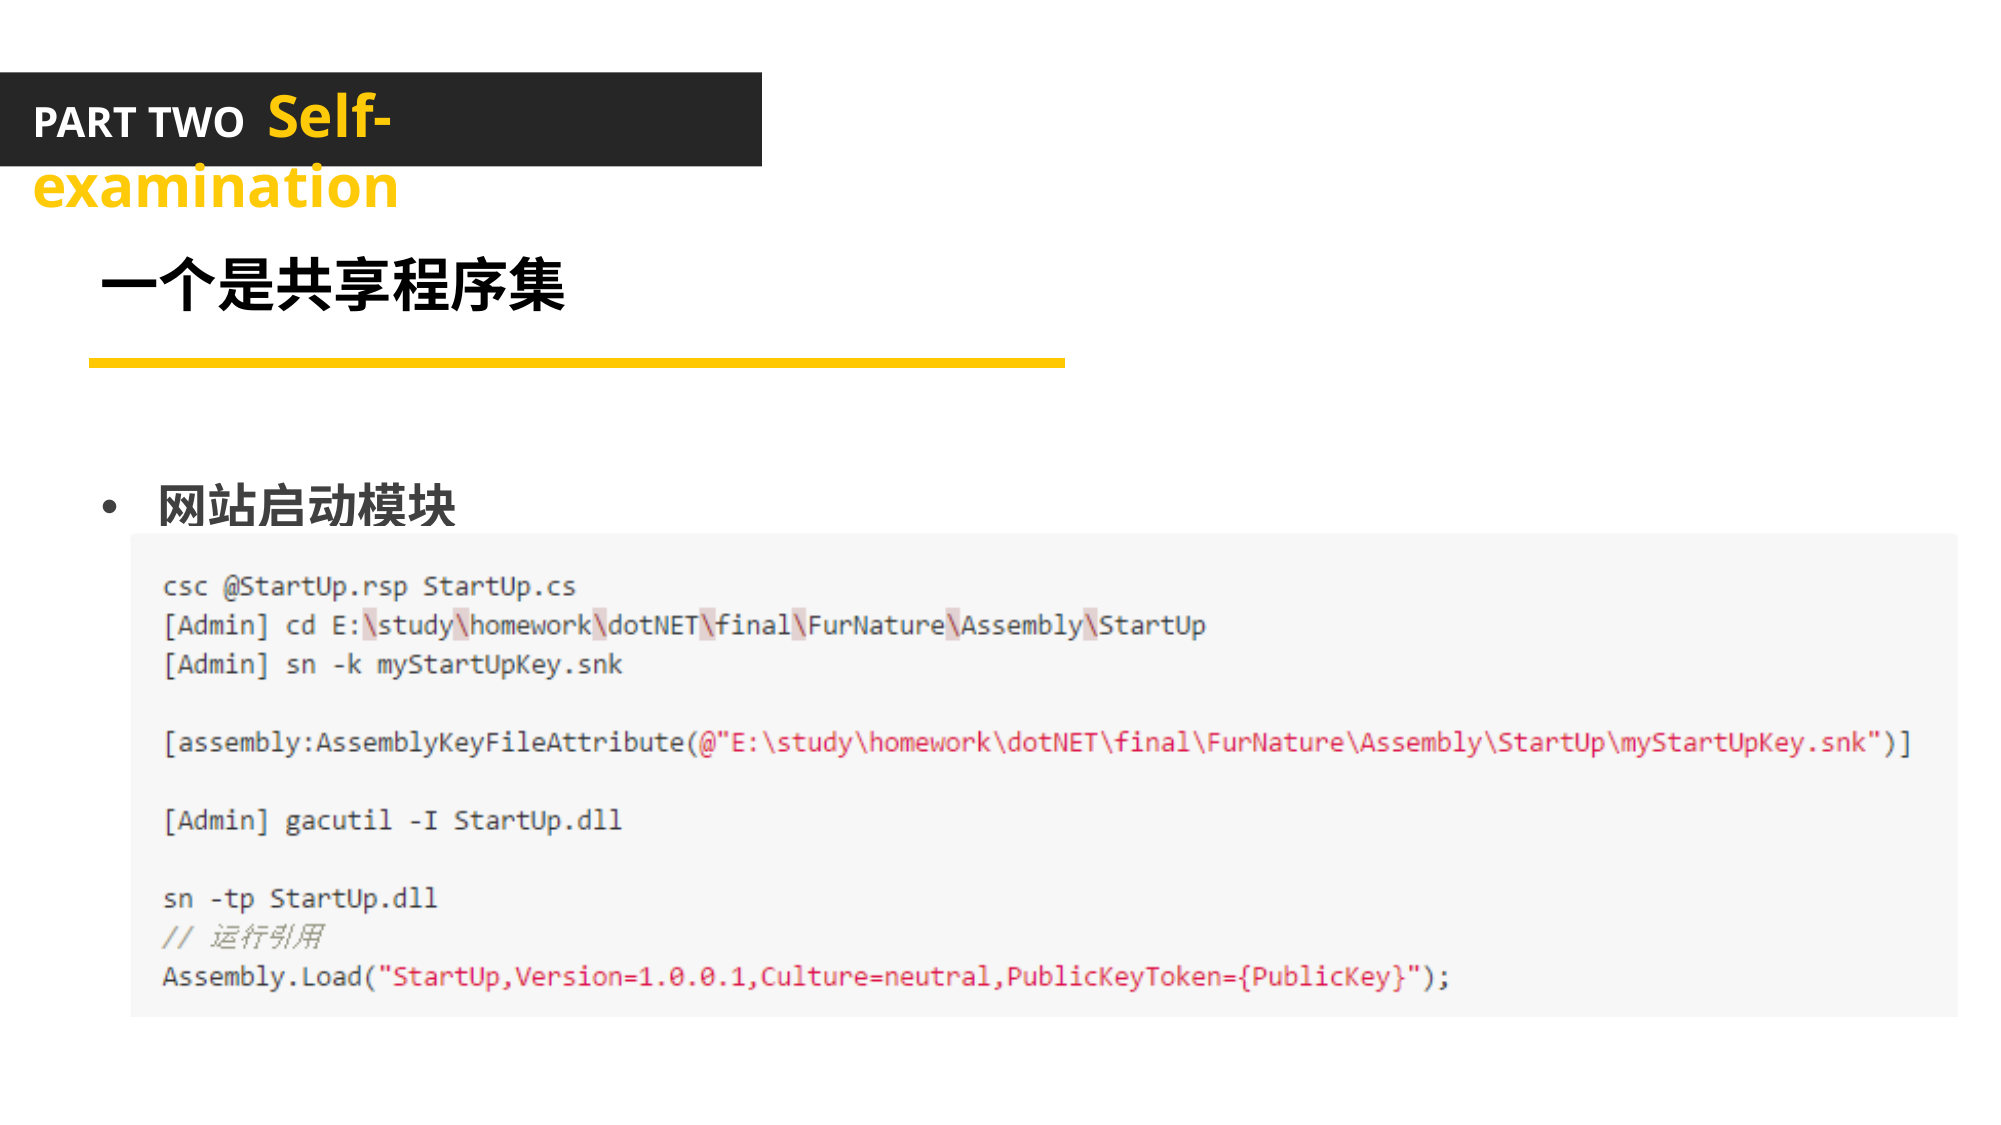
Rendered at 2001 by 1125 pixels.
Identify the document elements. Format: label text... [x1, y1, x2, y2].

text_box 网站启动模块 [85, 408, 1280, 544]
picture [129, 526, 1983, 1018]
text_box PART TWO Self-examination [0, 72, 747, 167]
text_box [0, 70, 764, 168]
text_box 一个是共享程序集 [85, 206, 1437, 326]
